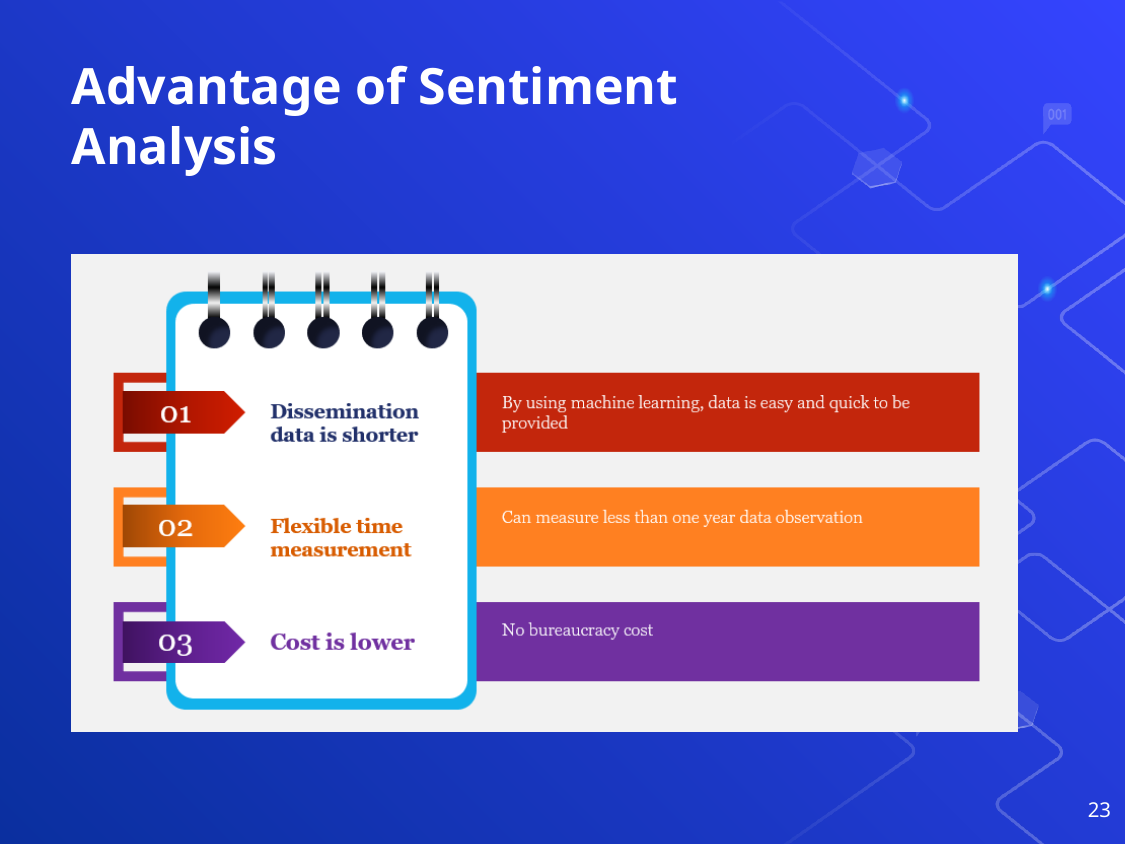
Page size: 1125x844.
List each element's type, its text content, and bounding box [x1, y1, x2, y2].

title Advantage of Sentiment Analysis [71, 33, 812, 175]
picture [0, 0, 1125, 844]
slide_number 23 [1043, 779, 1111, 844]
